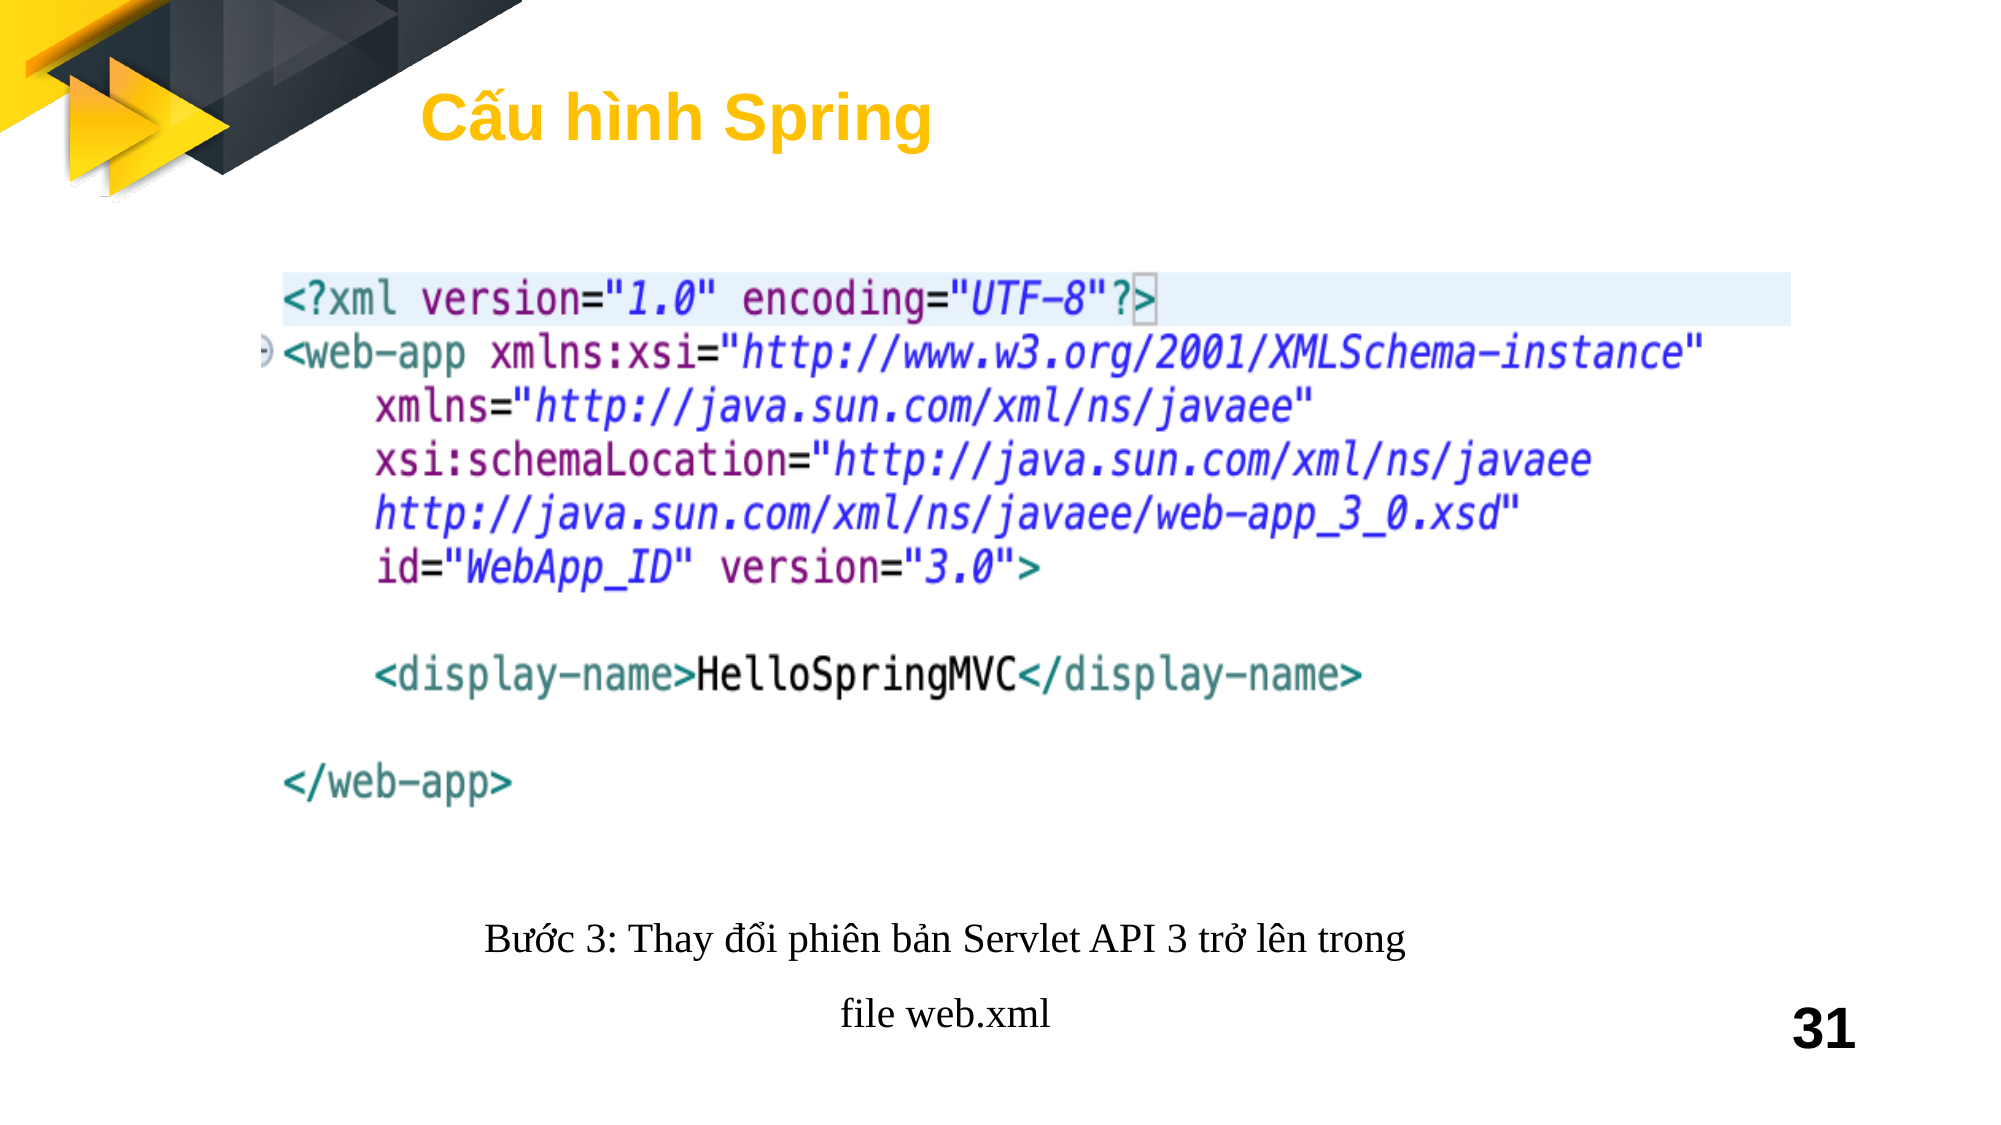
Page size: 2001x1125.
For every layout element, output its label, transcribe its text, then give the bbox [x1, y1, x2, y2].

picture [0, 0, 522, 209]
text_box Cấu hình Spring [522, 74, 1505, 155]
text_box Bước 3: Thay đổi phiên bản Servlet API 3 trở lên trong file web.xml [445, 878, 1446, 1044]
picture [261, 265, 1791, 844]
text_box 31 [1650, 990, 2000, 1051]
